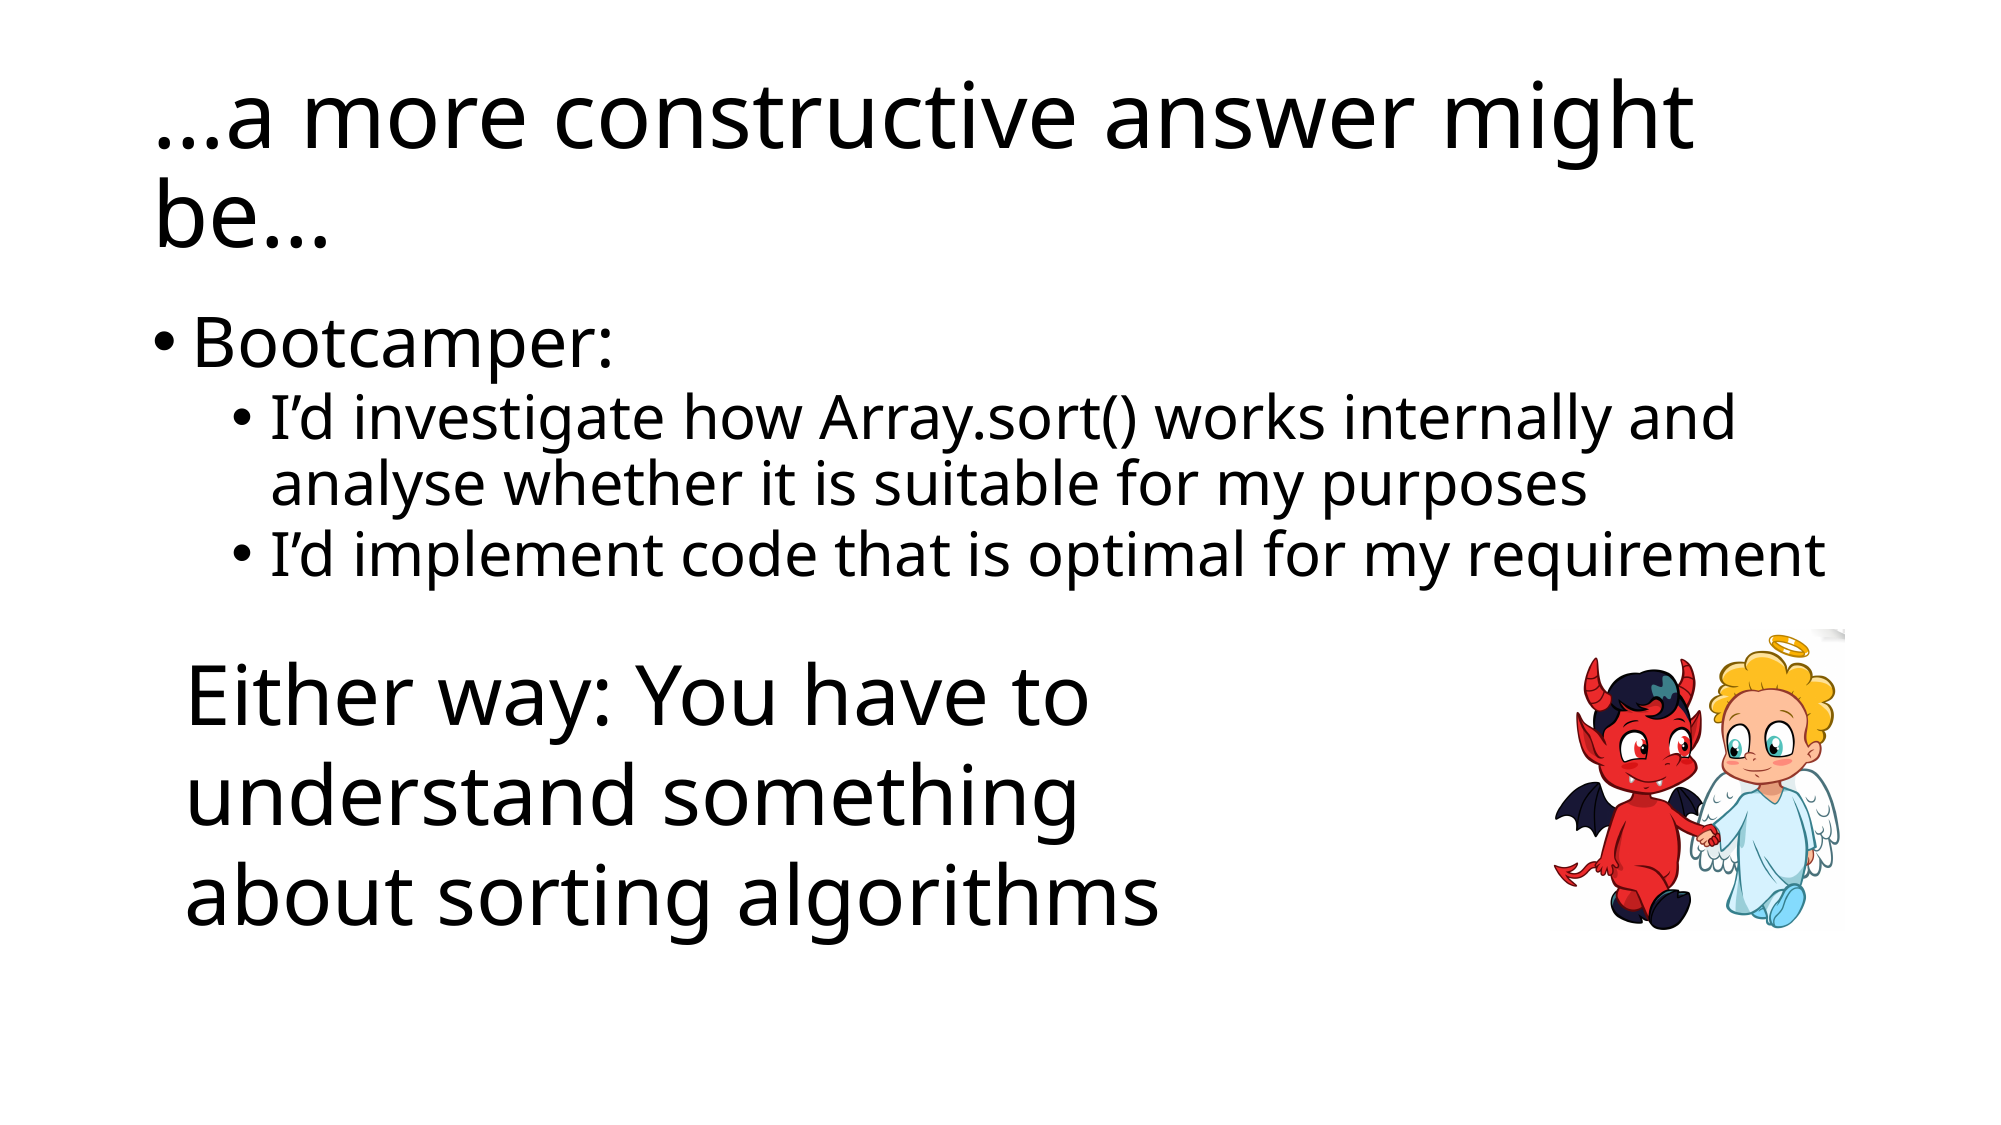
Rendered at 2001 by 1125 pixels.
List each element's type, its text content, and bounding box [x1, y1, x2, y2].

list Bootcamper: I’d investigate how Array.sort() works internally and analyse whether it is suitable for my purposes I’d implement code that is optimal for my requirement [137, 299, 1863, 680]
title …a more constructive answer might be… [137, 59, 1863, 278]
picture [1549, 629, 1845, 931]
text_box Either way: You have to understand something about sorting algorithms [169, 634, 1222, 950]
